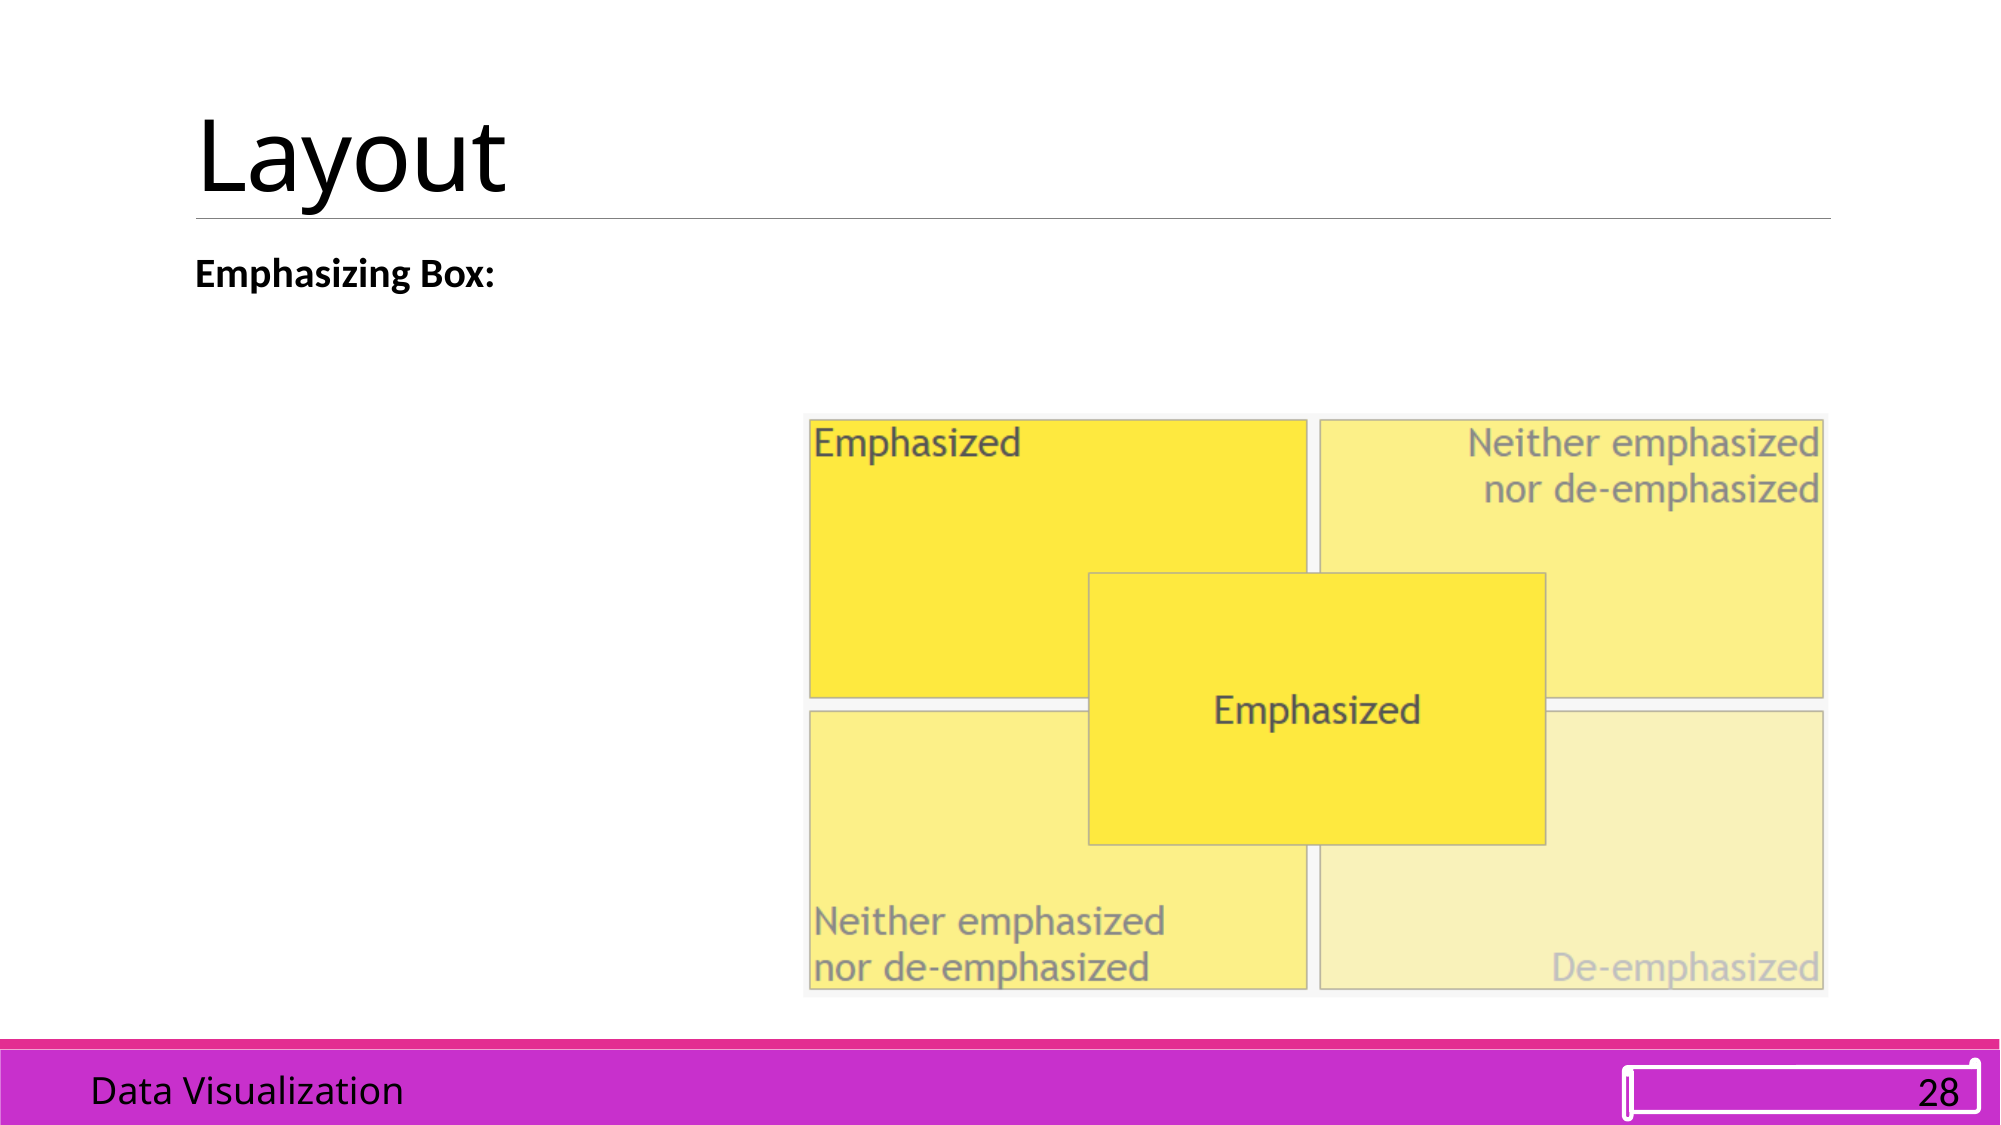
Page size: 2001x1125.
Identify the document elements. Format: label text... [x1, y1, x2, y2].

title Layout [180, 47, 1830, 220]
list Emphasizing Box: [180, 238, 1830, 368]
text_box Data Visualization [75, 1059, 420, 1119]
slide_number 28 [1621, 1057, 1982, 1122]
picture [802, 412, 1831, 999]
